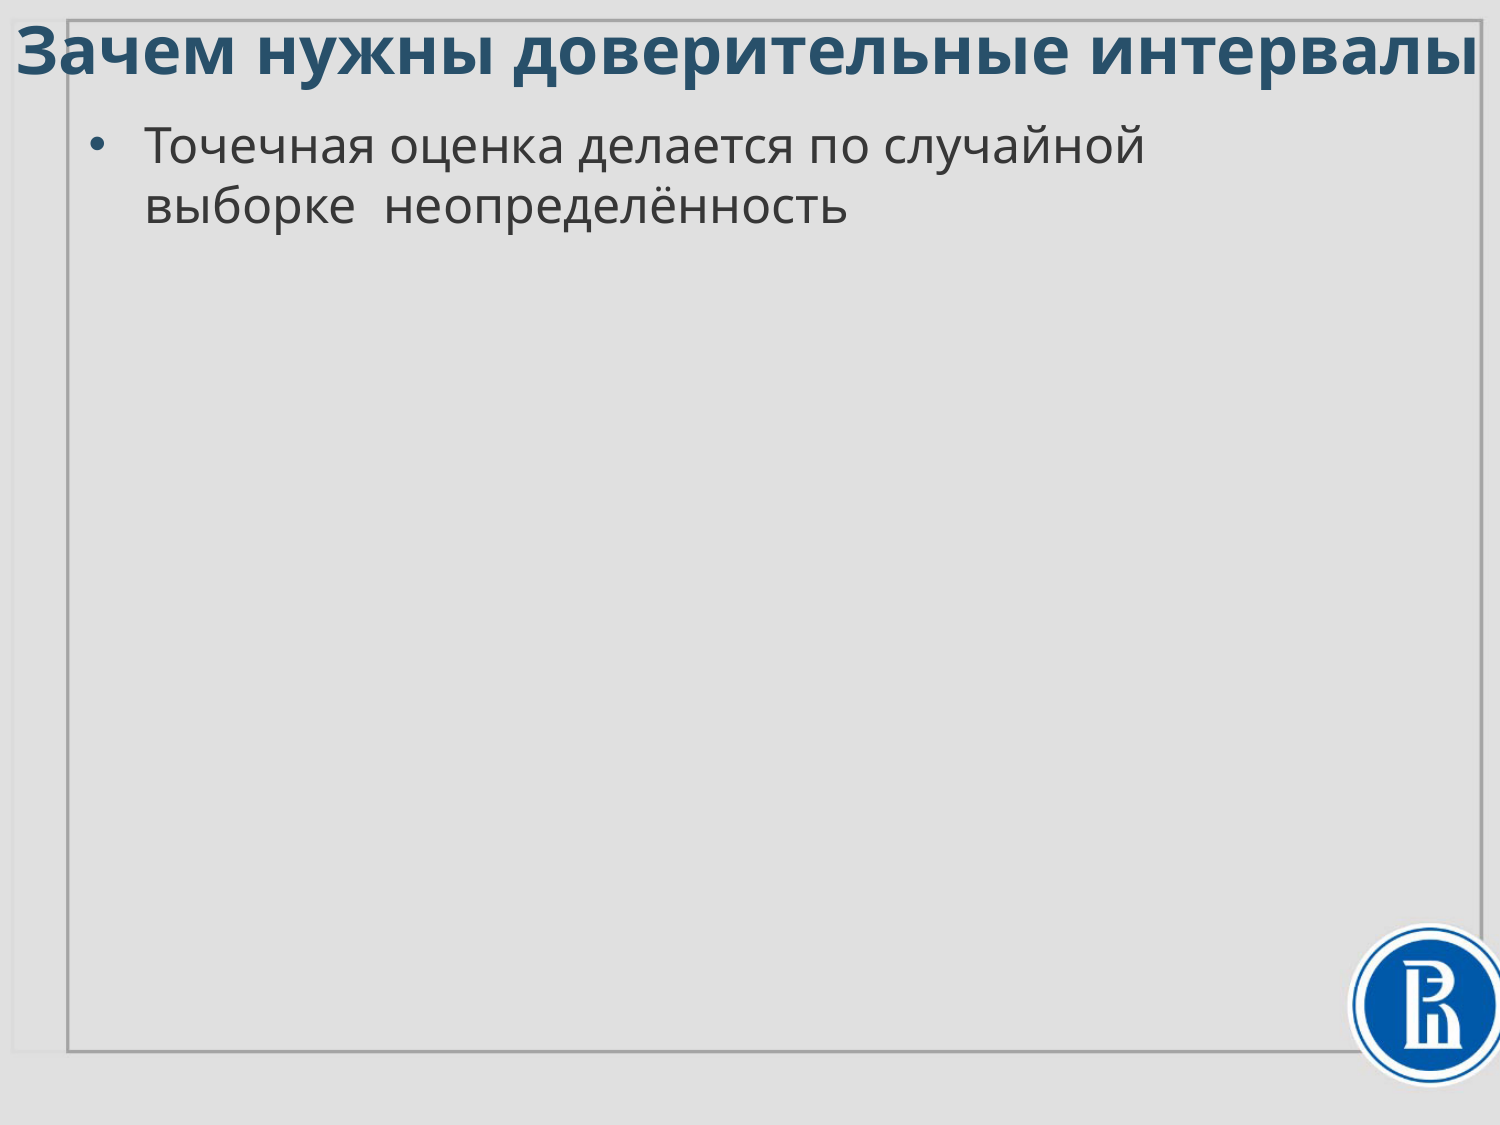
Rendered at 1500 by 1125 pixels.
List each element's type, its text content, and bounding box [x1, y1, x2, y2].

title Зачем нужны доверительные интервалы [0, 0, 1500, 102]
picture [0, 102, 1500, 1125]
